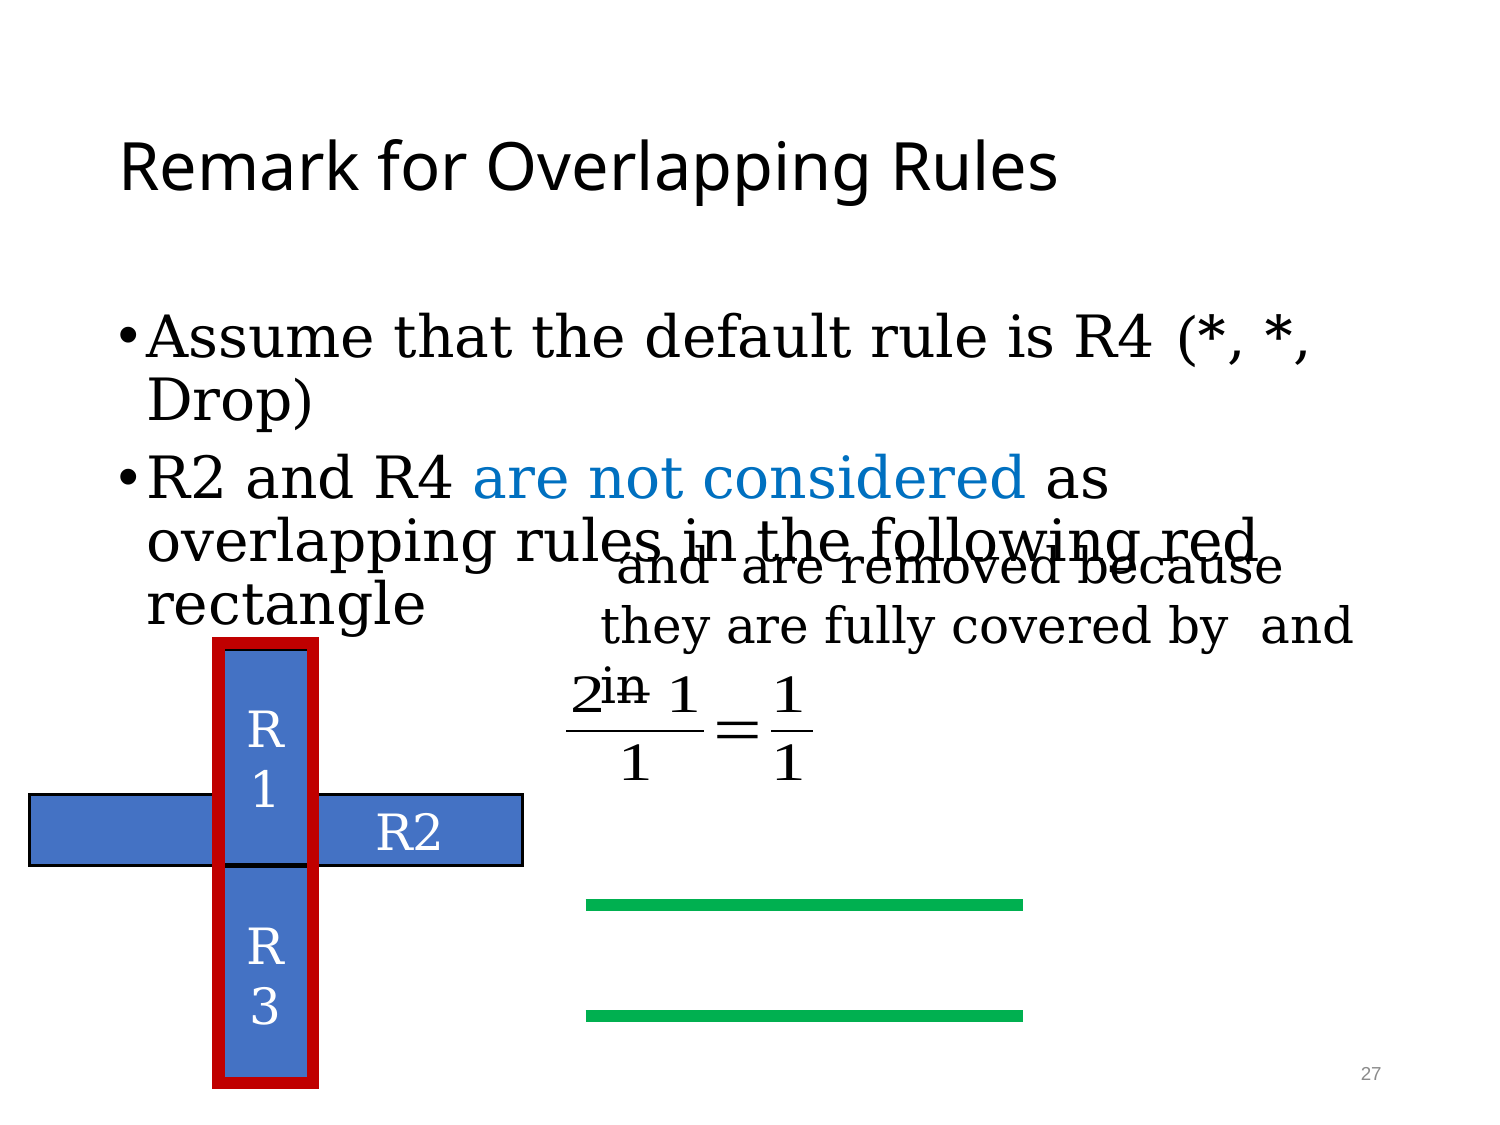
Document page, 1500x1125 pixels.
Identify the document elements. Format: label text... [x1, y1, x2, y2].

text_box R2 [314, 794, 524, 867]
text_box [217, 642, 314, 1084]
title Remark for Overlapping Rules [103, 59, 1397, 278]
slide_number 27 [1059, 1042, 1397, 1103]
text_box Assume that the default rule is R4 (*, *, Drop) R2 and R4 are not considered as overlapping rules in the following red rectangle [103, 299, 1397, 1014]
text_box R2 [28, 794, 217, 867]
